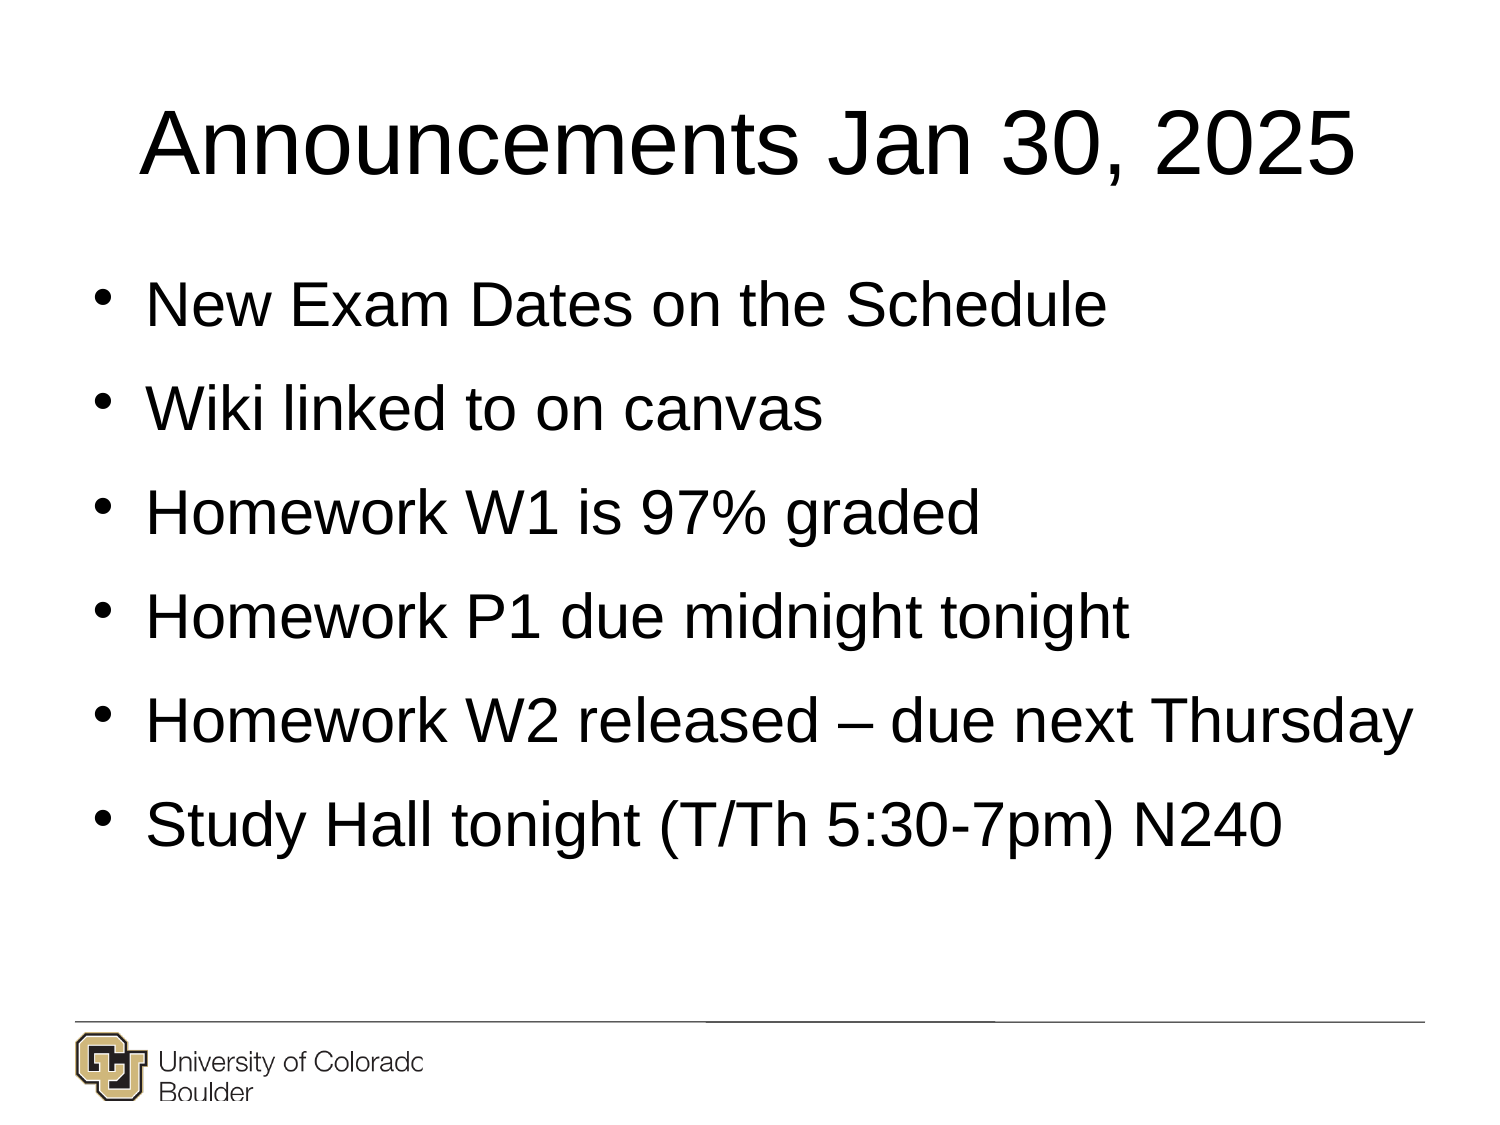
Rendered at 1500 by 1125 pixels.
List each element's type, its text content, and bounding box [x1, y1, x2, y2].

list New Exam Dates on the Schedule Wiki linked to on canvas Homework W1 is 97% graded Homework P1 due midnight tonight Homework W2 released – due next Thursday Study Hall tonight (T/Th 5:30-7pm) N240 [75, 263, 1423, 914]
title Announcements Jan 30, 2025 [75, 44, 1423, 231]
